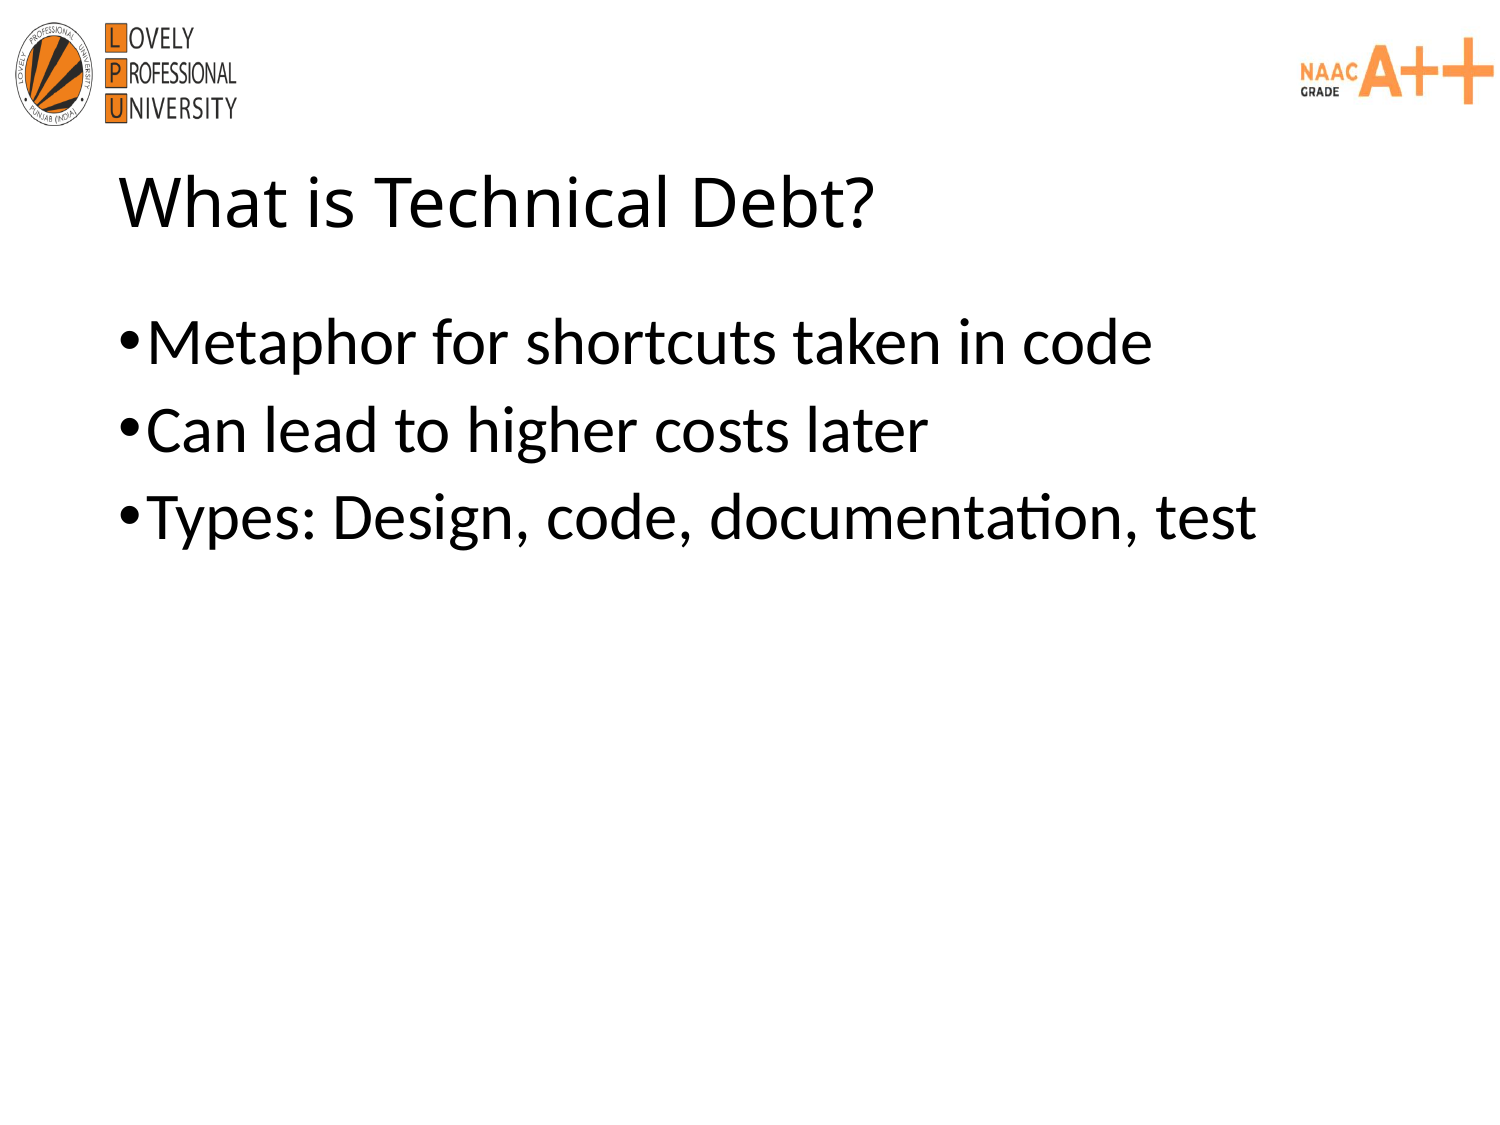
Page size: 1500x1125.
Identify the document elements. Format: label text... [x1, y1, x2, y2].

picture [15, 22, 237, 126]
list Metaphor for shortcuts taken in code Can lead to higher costs later Types: Design, code, documentation, test [103, 299, 1397, 1014]
picture [1296, 7, 1497, 134]
title What is Technical Debt? [103, 133, 1397, 278]
